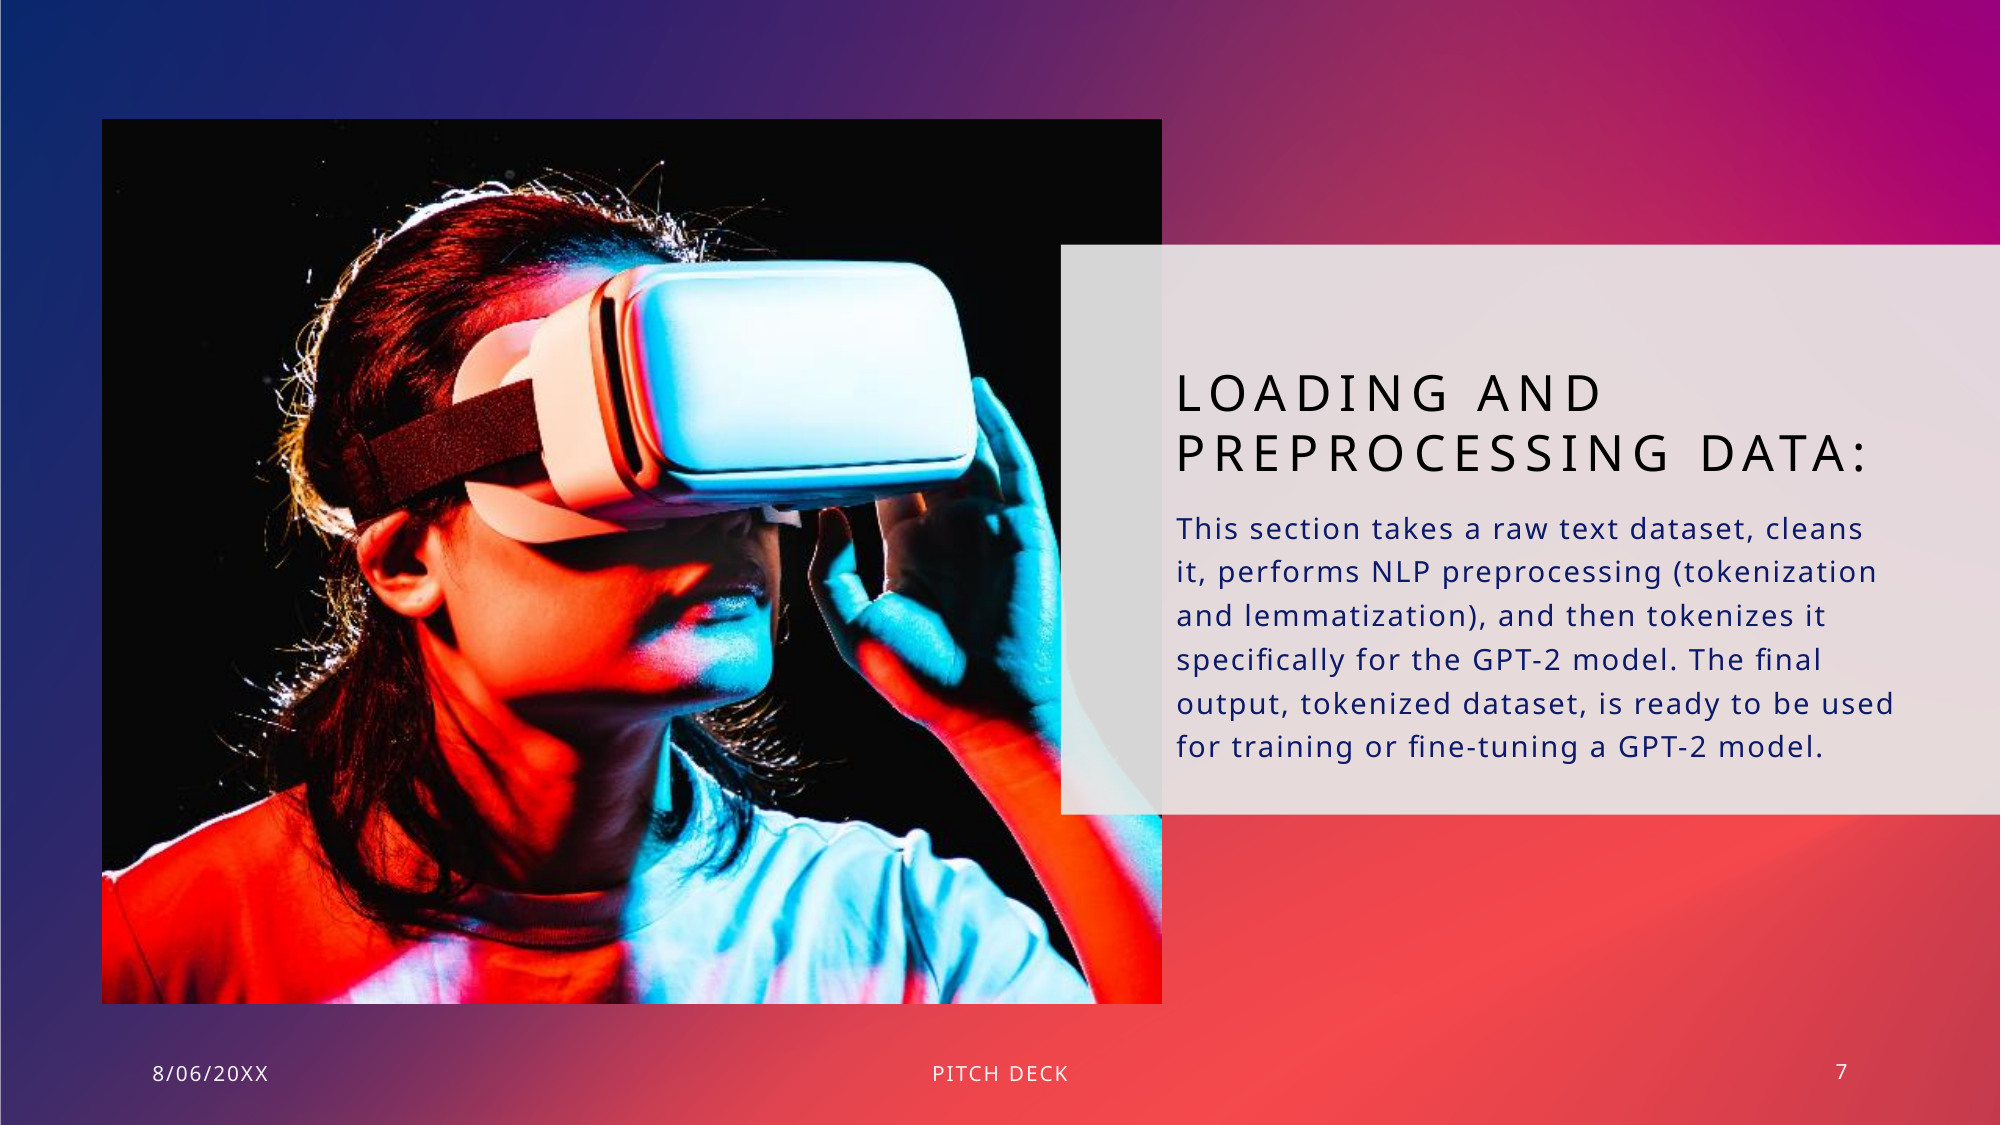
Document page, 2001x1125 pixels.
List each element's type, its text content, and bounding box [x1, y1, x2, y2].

list This section takes a raw text dataset, cleans it, performs NLP preprocessing (tokenization and lemmatization), and then tokenizes it specifically for the GPT-2 model. The final output, tokenized dataset, is ready to be used for training or fine-tuning a GPT-2 model. ​​ [1162, 493, 1919, 706]
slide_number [137, 1042, 588, 1103]
footer PITCH DECK [662, 1042, 1338, 1103]
picture [0, 0, 2000, 1125]
slide_number 7 [1412, 1042, 1863, 1103]
title Loading and Preprocessing Data: [1162, 244, 2000, 815]
